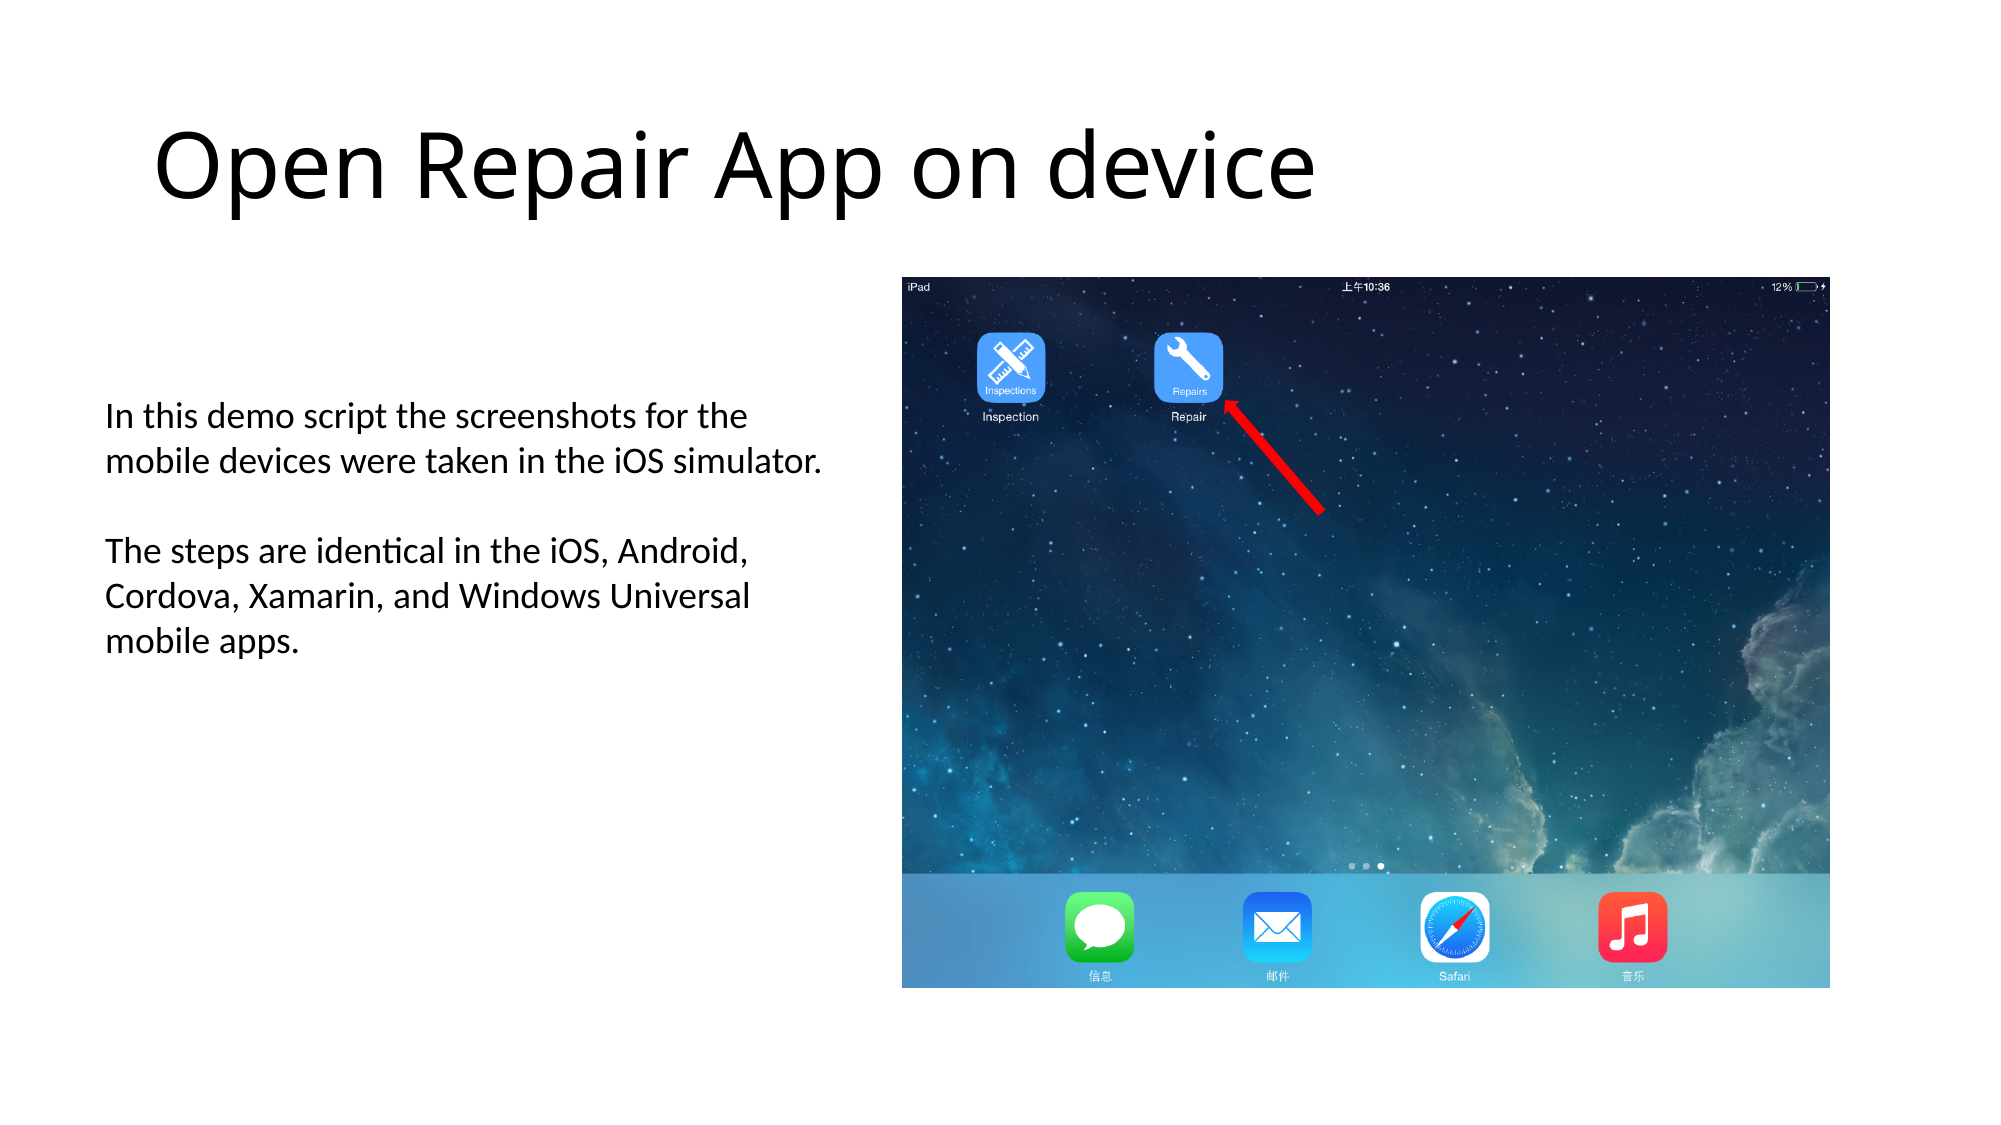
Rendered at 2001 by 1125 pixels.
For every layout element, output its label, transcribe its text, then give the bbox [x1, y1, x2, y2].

title Open Repair App on device [137, 59, 1863, 278]
text_box In this demo script the screenshots for the mobile devices were taken in the iOS simulator. The steps are identical in the iOS, Android, Cordova, Xamarin, and Windows Universal mobile apps. [90, 383, 870, 669]
picture [902, 277, 1830, 988]
